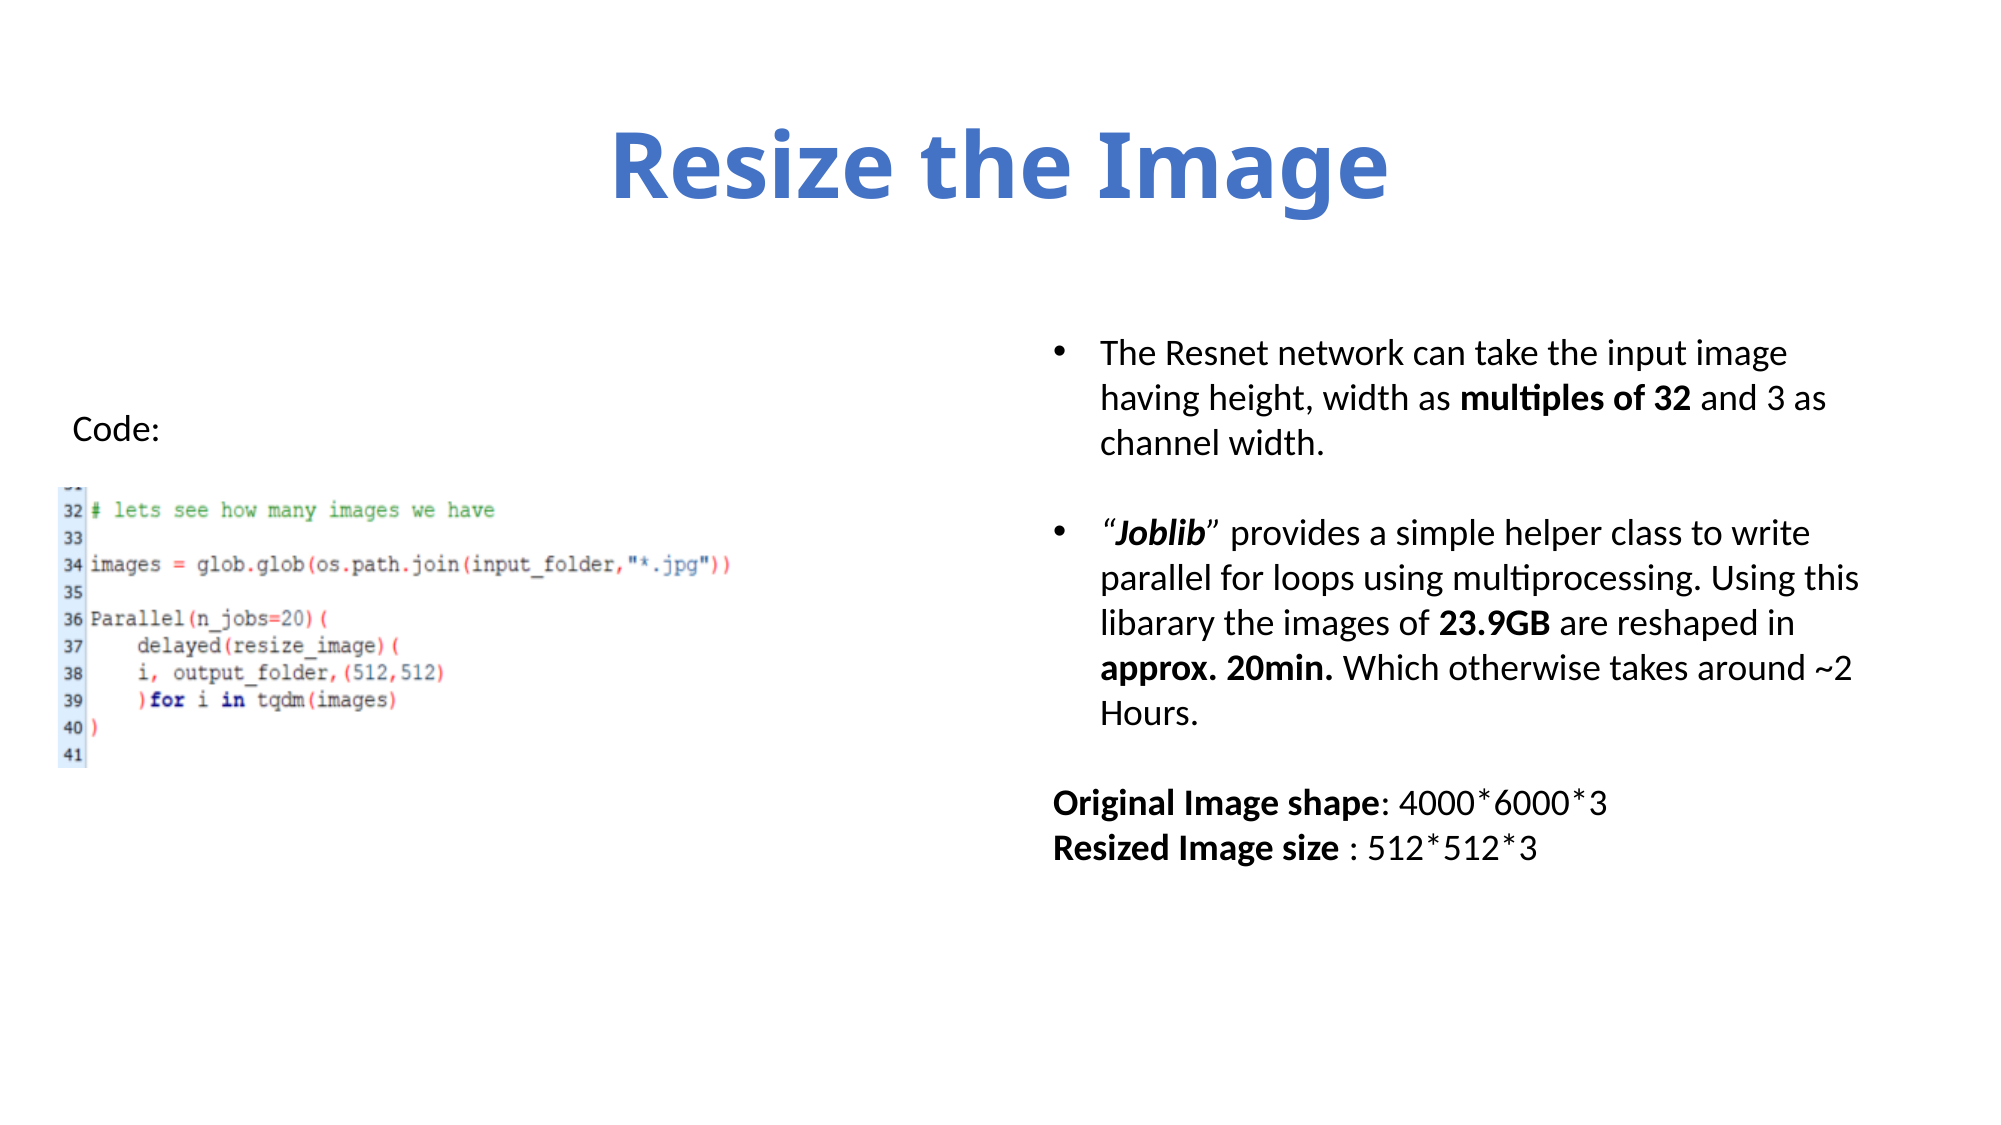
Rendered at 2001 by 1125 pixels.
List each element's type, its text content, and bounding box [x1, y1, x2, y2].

text_box Code: [57, 396, 382, 457]
text_box The Resnet network can take the input image having height, width as multiples of 32 and 3 as channel width. “Joblib” provides a simple helper class to write parallel for loops using multiprocessing. Using this libarary the images of 23.9GB are reshaped in approx. 20min. Which otherwise takes around ~2 Hours. Original Image shape: 4000*6000*3 Resized Image size : 512*512*3 [1038, 320, 1895, 876]
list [57, 487, 886, 768]
title Resize the Image [137, 59, 1863, 278]
